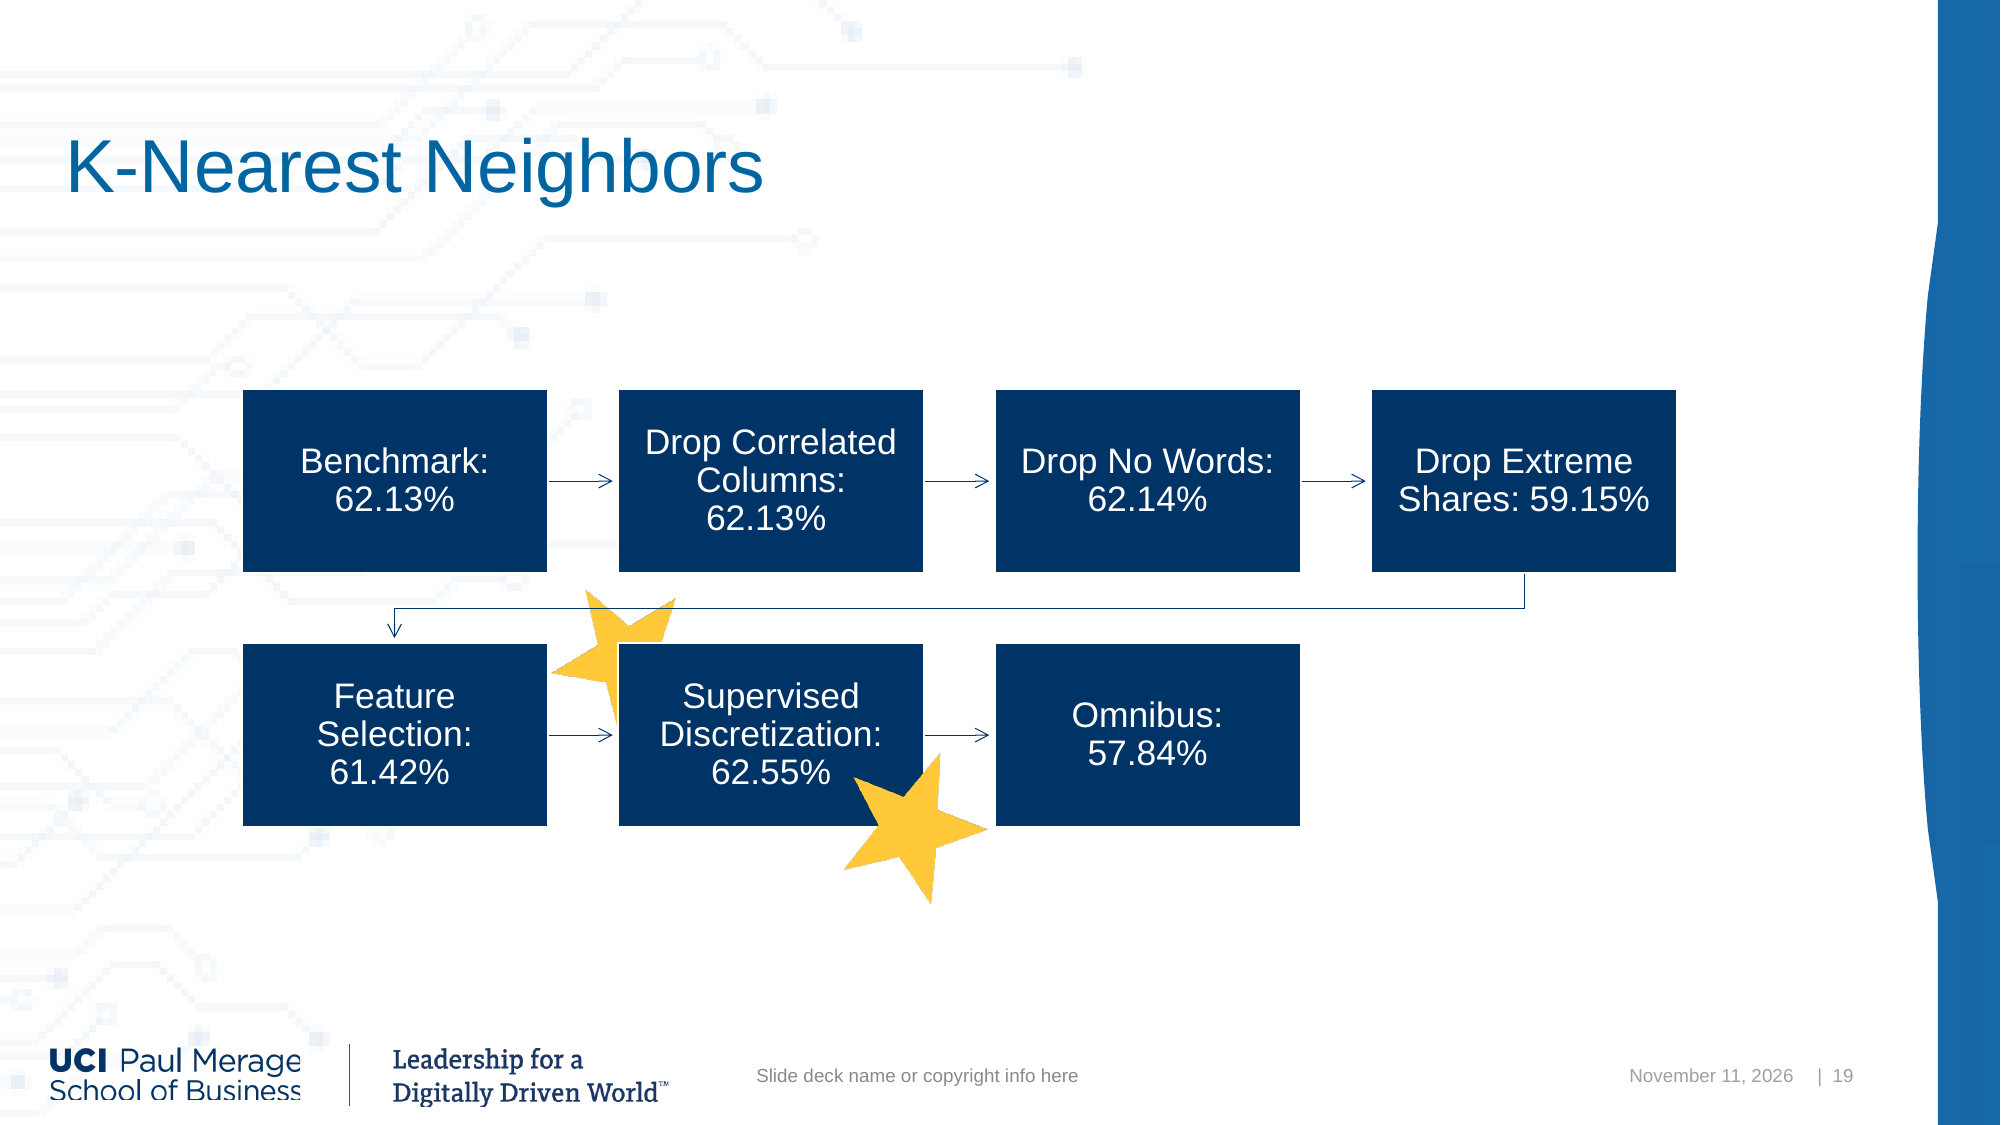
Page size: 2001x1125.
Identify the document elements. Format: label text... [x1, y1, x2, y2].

slide_number | 19 [1793, 1043, 1869, 1107]
picture [826, 733, 1000, 907]
footer Slide deck name or copyright info here [741, 1043, 1405, 1107]
title K-Nearest Neighbors [50, 43, 1869, 217]
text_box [241, 272, 1678, 944]
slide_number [1497, 1043, 1793, 1107]
